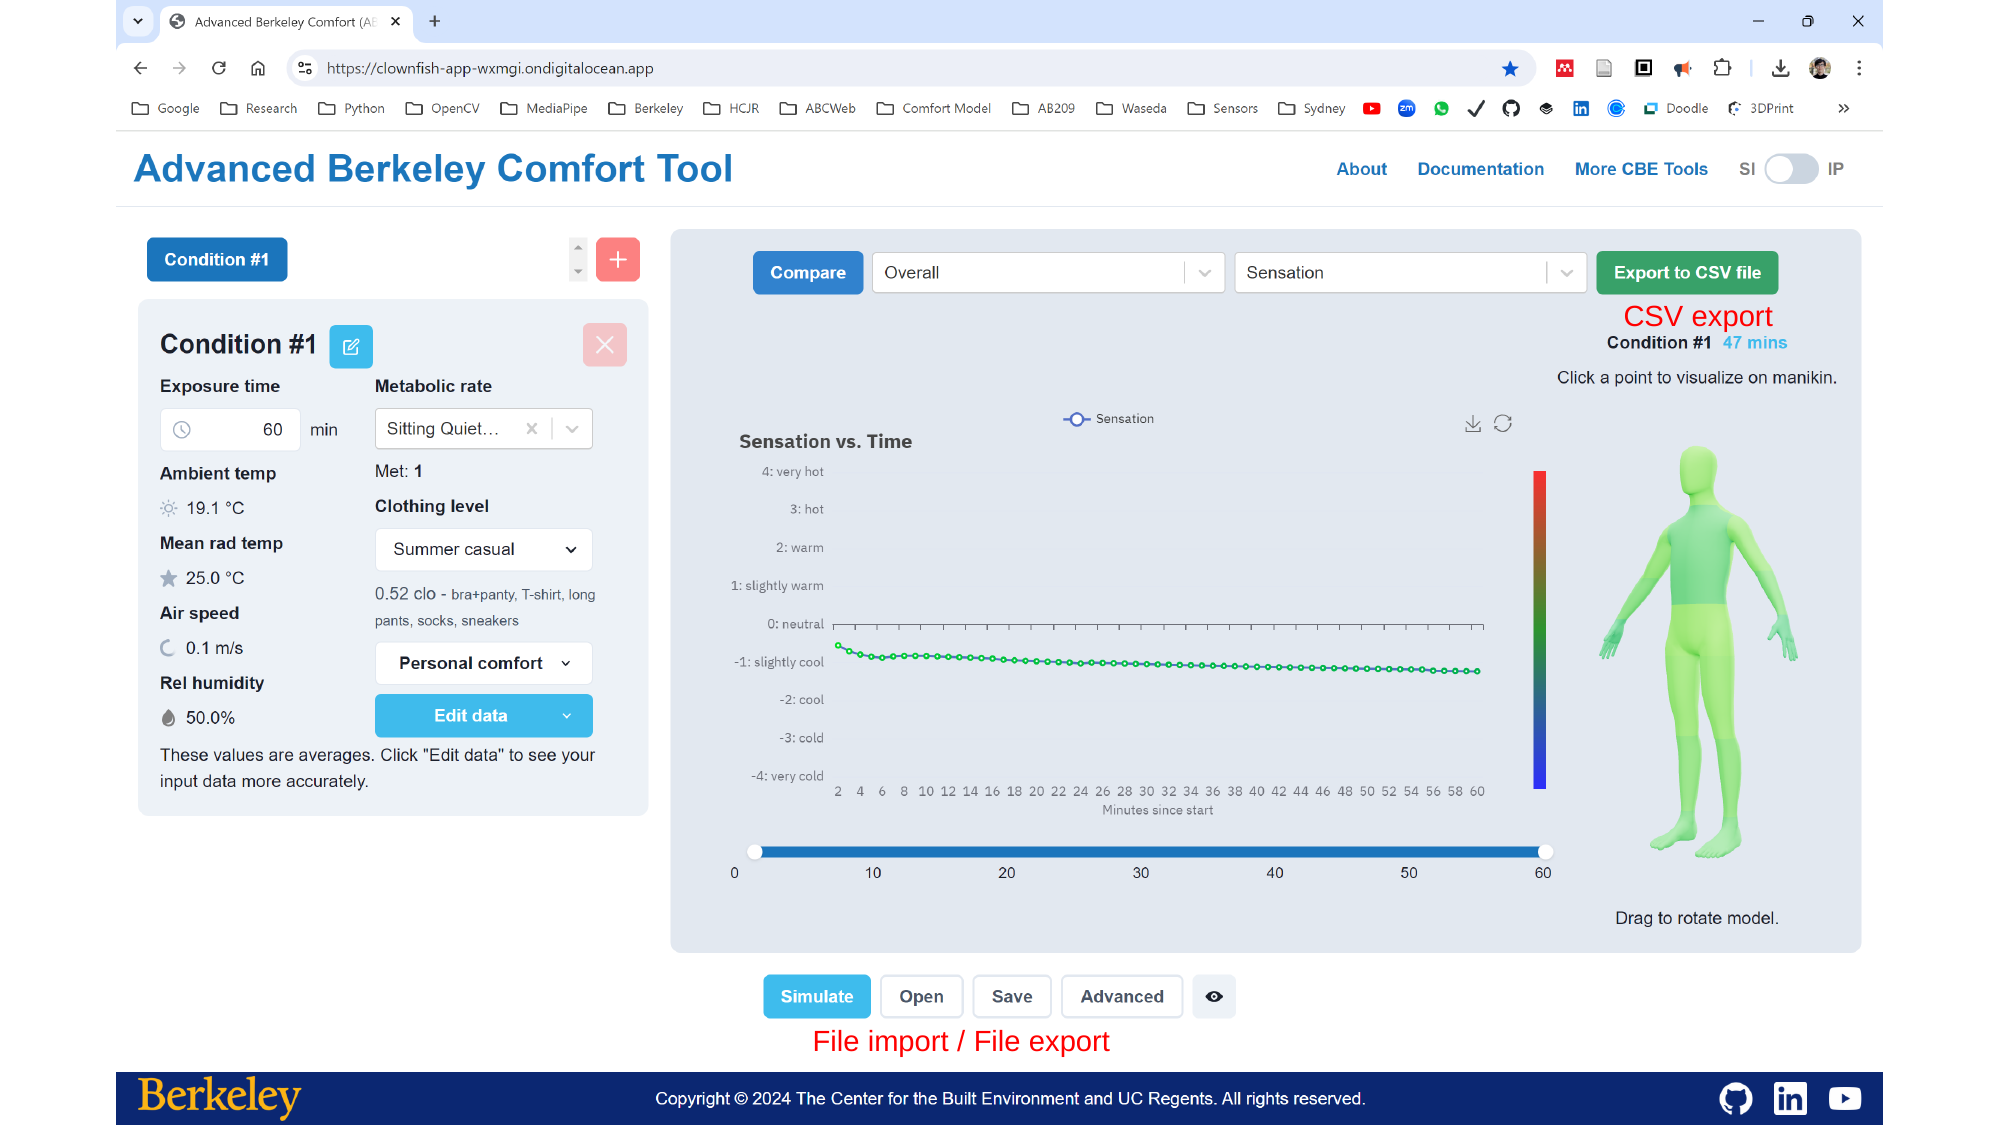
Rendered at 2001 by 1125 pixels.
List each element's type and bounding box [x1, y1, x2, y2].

picture [116, 0, 1884, 1125]
text_box [427, 292, 1865, 1069]
